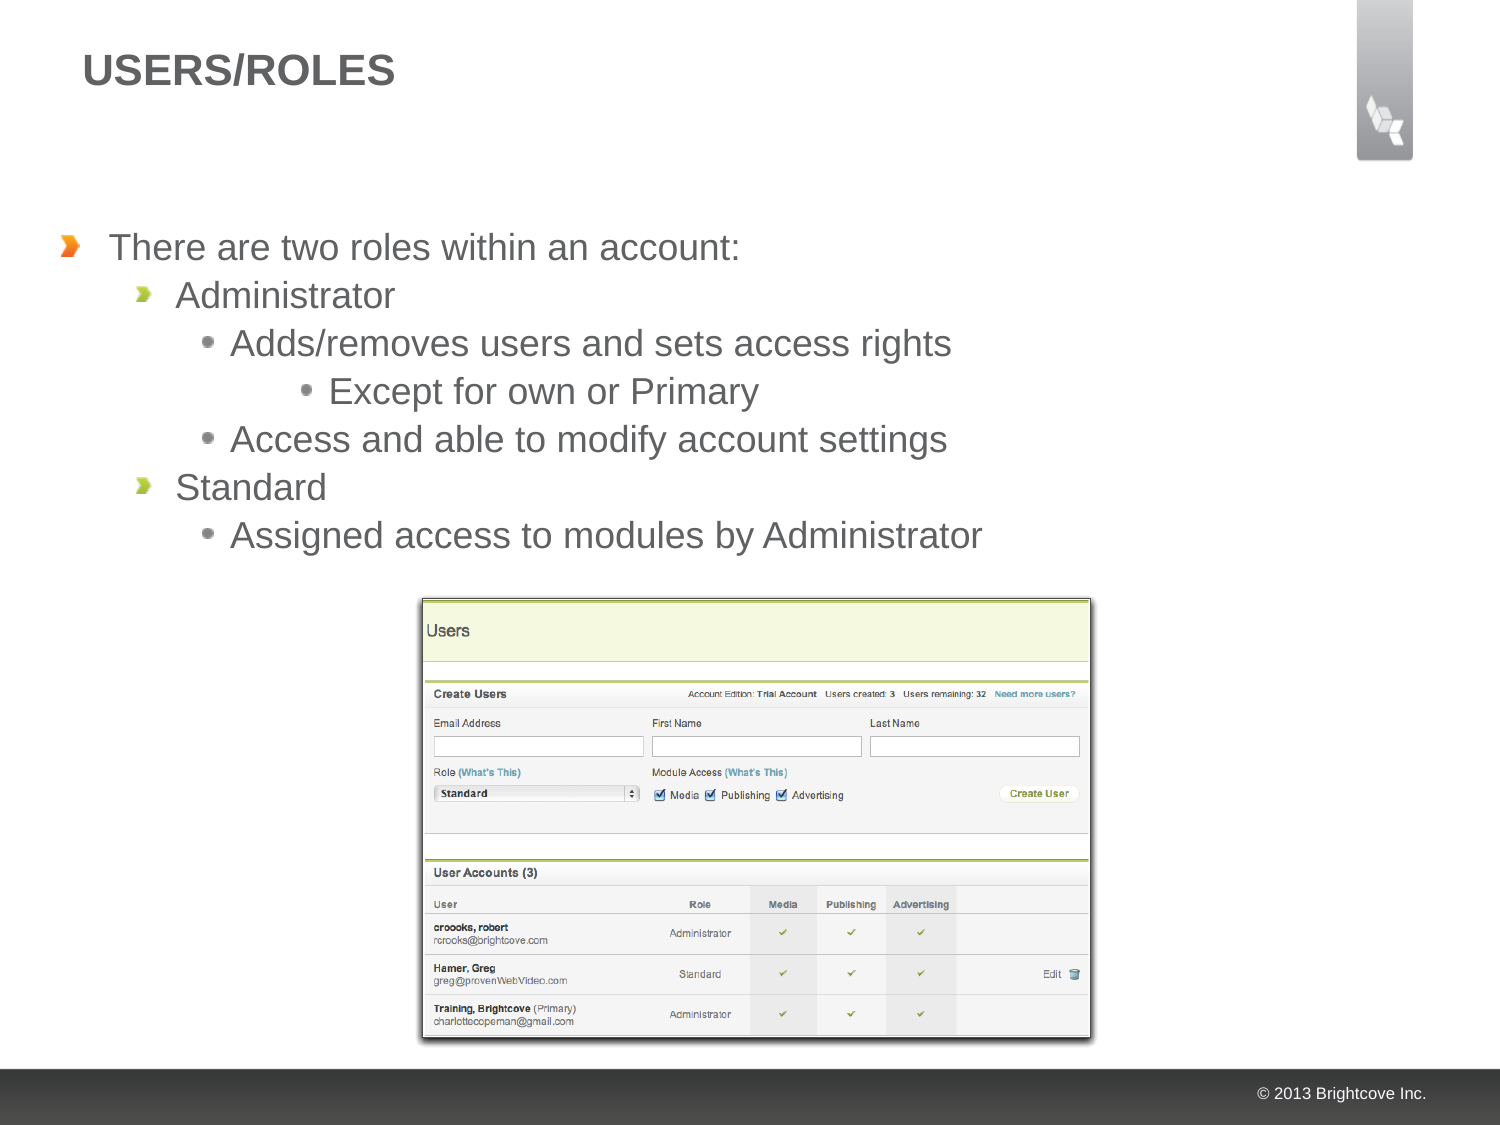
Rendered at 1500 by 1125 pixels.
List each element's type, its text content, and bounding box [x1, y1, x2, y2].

title Users/Roles [66, 34, 1322, 203]
picture [0, 0, 1500, 1125]
list There are two roles within an account: Administrator Adds/removes users and sets access rights Except for own or Primary Access and able to modify account settings Standard Assigned access to modules by Administrator [46, 220, 1422, 937]
